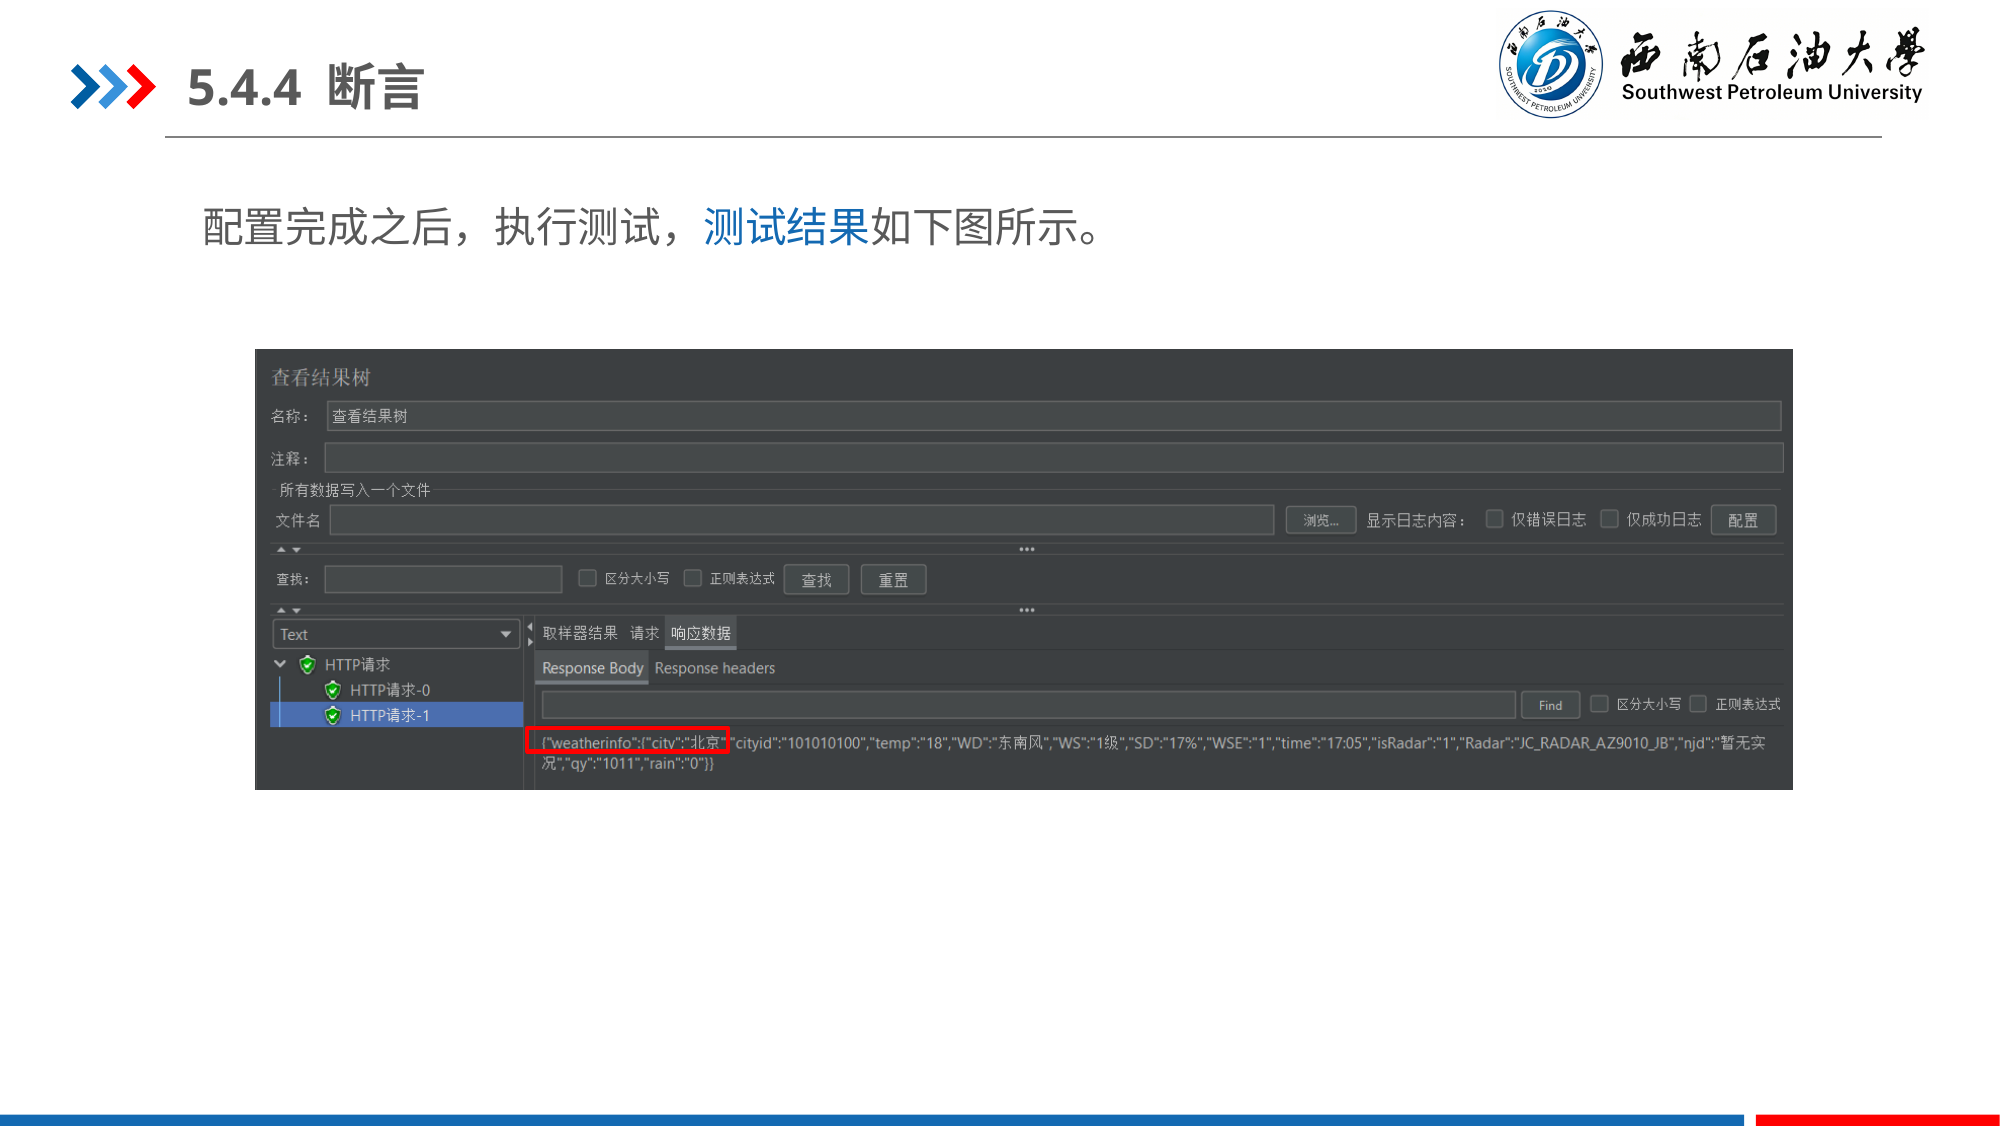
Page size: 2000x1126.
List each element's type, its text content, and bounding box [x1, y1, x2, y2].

text_box 5.4.4 断言 [187, 43, 1579, 127]
text_box 配置完成之后，执行测试，测试结果如下图所示。 [187, 168, 1861, 259]
picture [1496, 8, 1929, 120]
picture [255, 349, 1793, 790]
